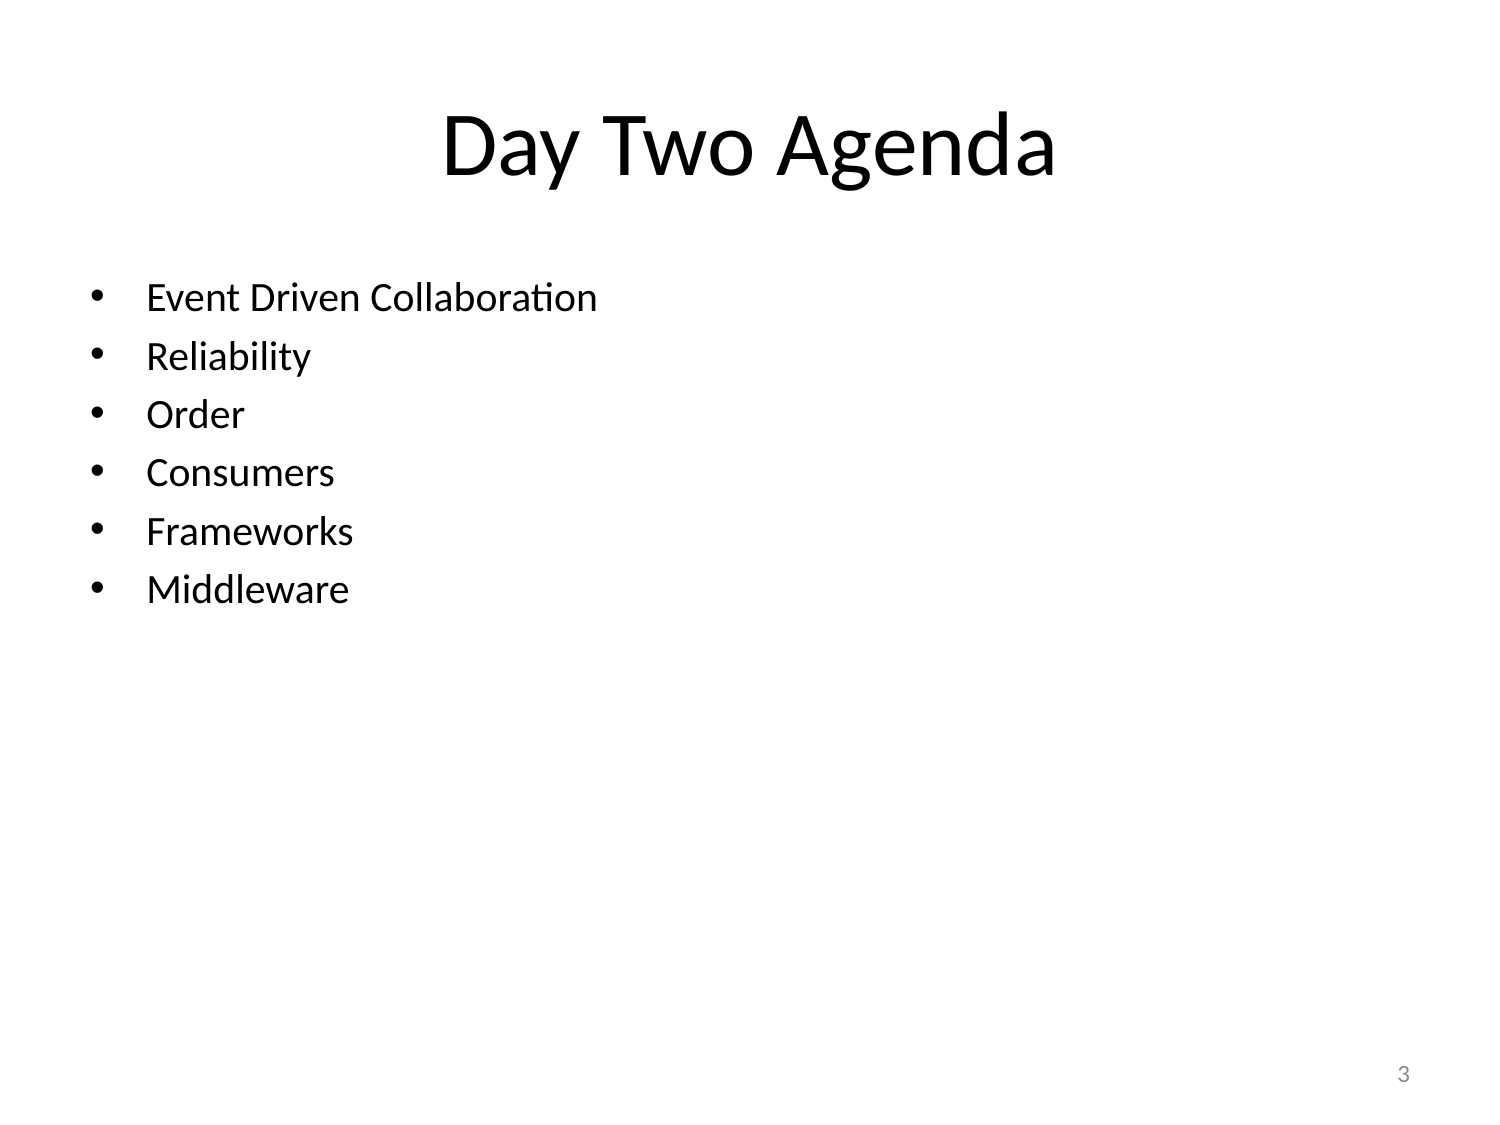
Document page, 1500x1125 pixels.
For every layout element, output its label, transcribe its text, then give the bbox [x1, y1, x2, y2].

slide_number 3 [1074, 1042, 1425, 1103]
list Event Driven Collaboration Reliability Order Consumers Frameworks Middleware [75, 262, 1425, 1005]
title Day Two Agenda [75, 45, 1425, 233]
